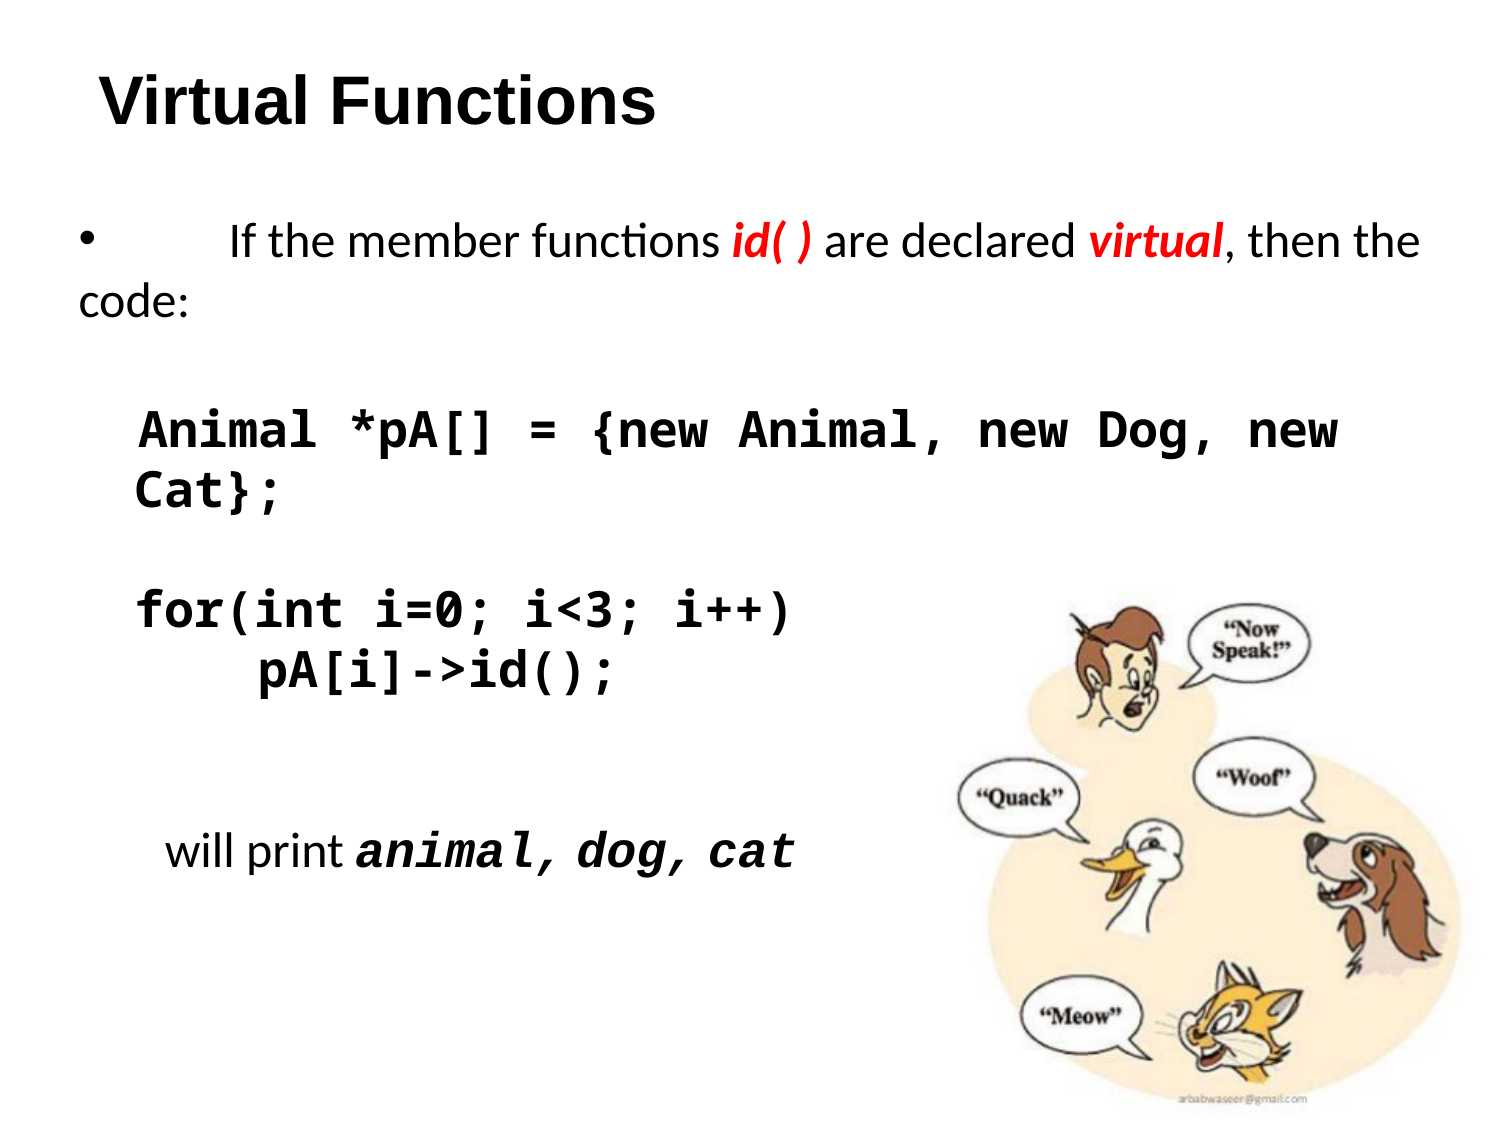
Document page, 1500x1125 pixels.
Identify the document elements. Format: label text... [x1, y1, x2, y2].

picture [936, 563, 1482, 1125]
list If the member functions id( ) are declared virtual, then the code: Animal *pA[] = {new Animal, new Dog, new Cat}; for(int i=0; i<3; i++) pA[i]->id(); will print animal, dog, cat [63, 199, 1437, 1053]
title Virtual Functions [83, 23, 1422, 171]
